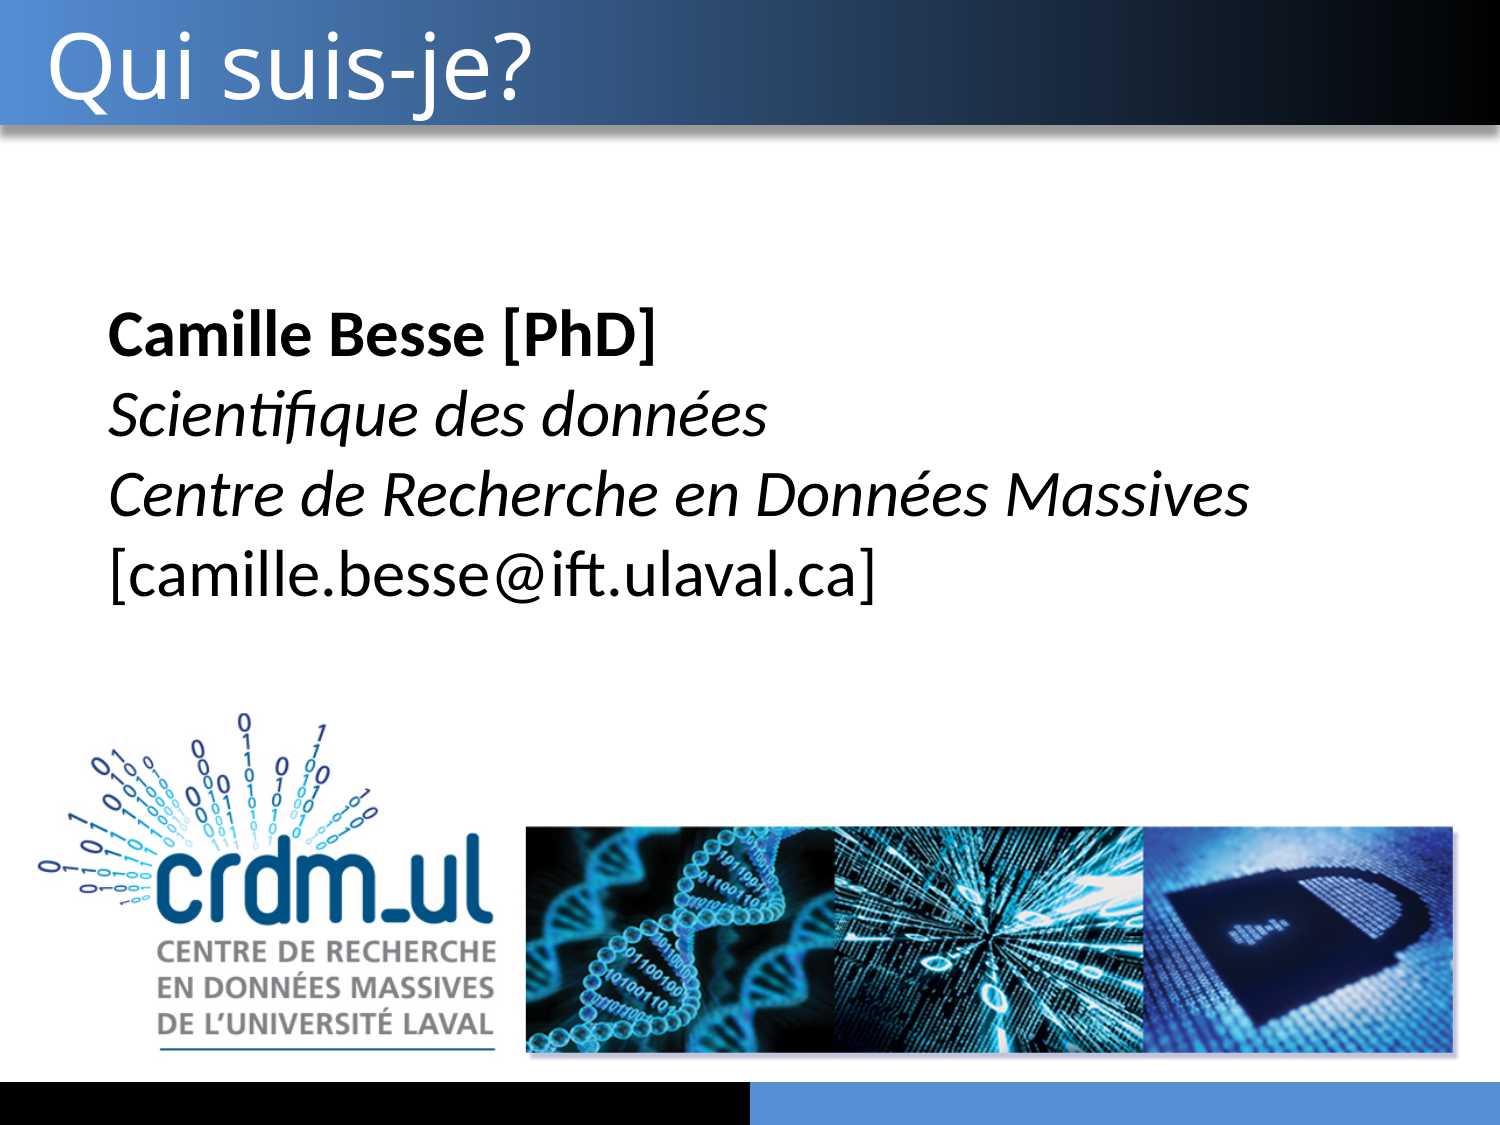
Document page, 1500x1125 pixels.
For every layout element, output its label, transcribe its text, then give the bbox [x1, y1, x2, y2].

text_box Camille Besse [PhD] Scientifique des données Centre de Recherche en Données Massives [camille.besse@ift.ulaval.ca] [93, 282, 1358, 702]
title Qui suis-je? [0, 0, 1463, 126]
picture [17, 703, 1468, 1061]
